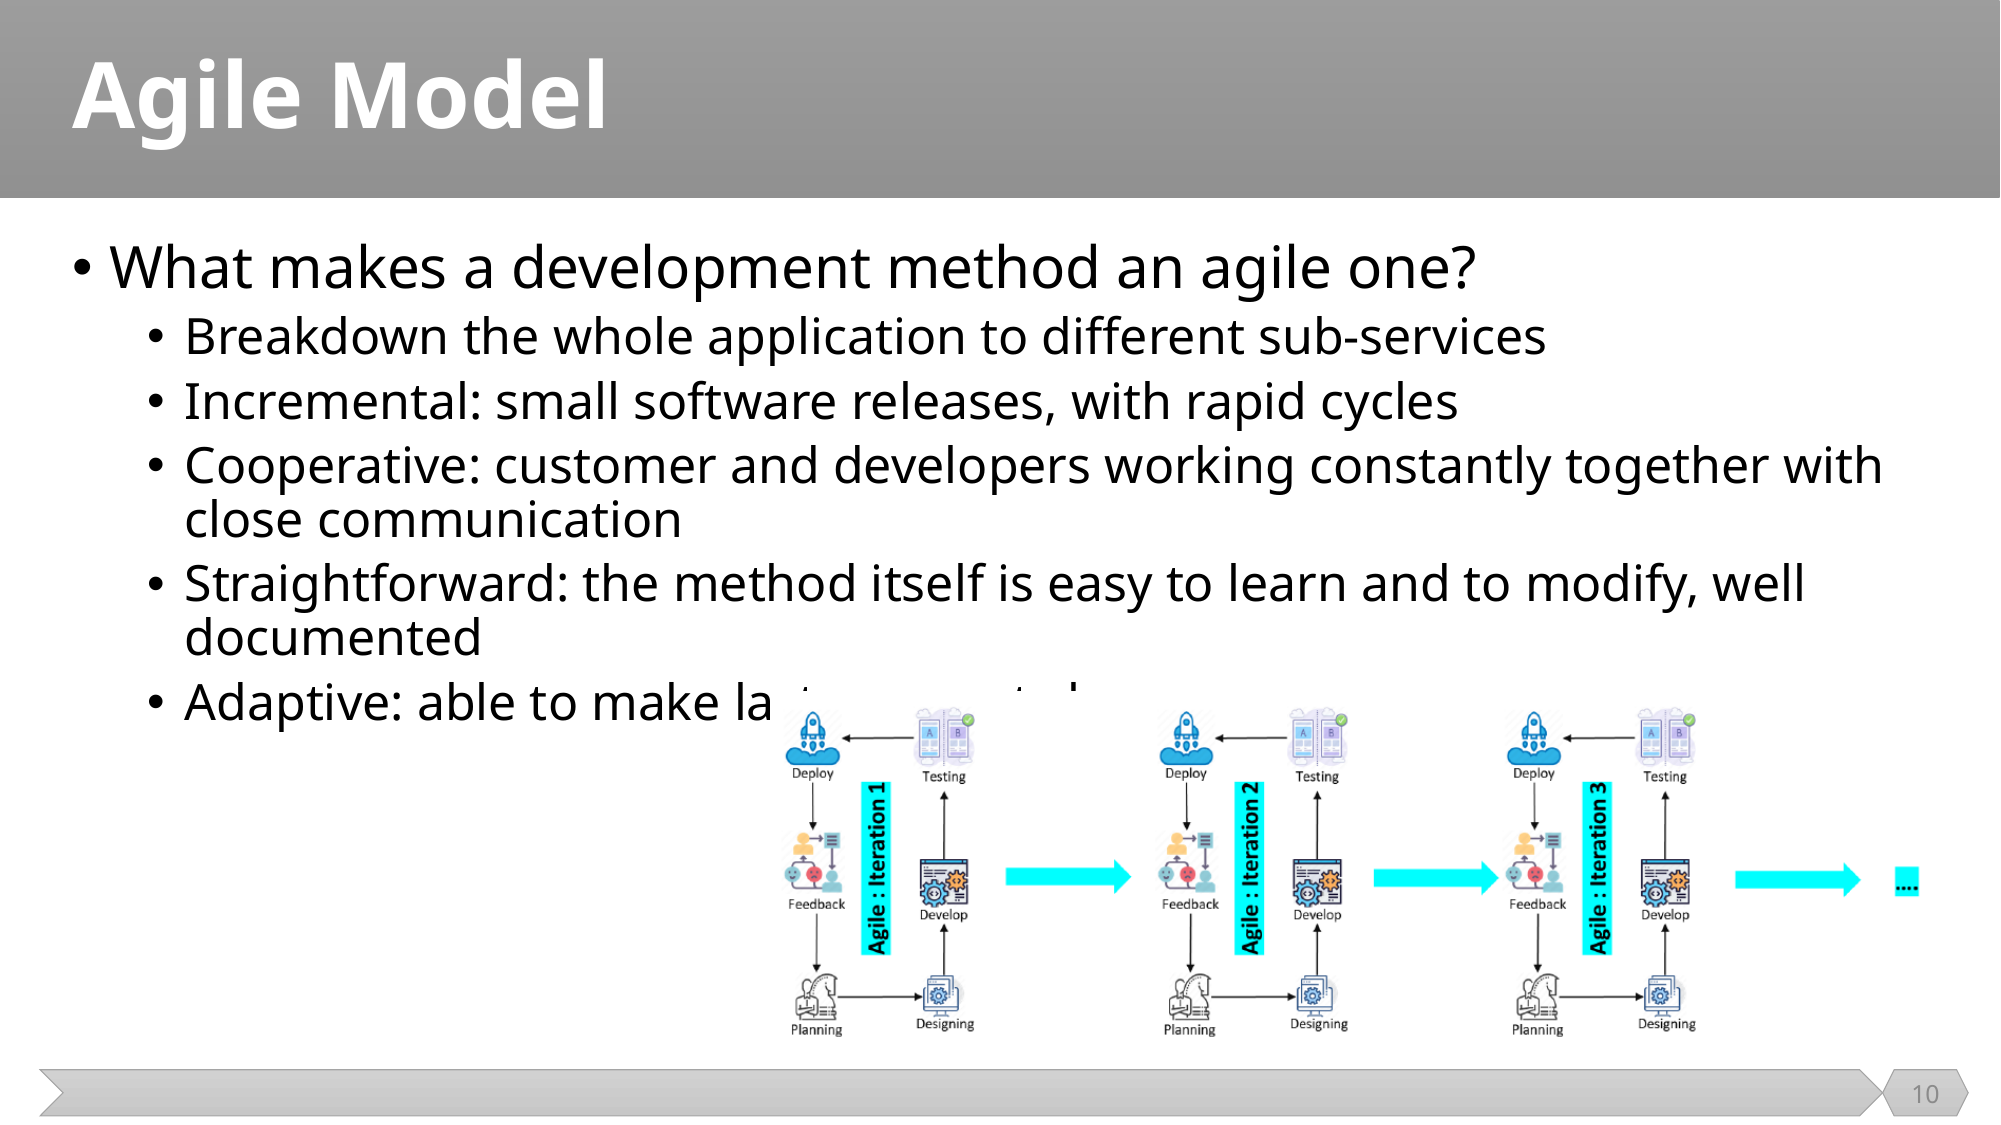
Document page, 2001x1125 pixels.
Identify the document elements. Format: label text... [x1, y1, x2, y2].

list What makes a development method an agile one? Breakdown the whole application to different sub-services Incremental: small software releases, with rapid cycles Cooperative: customer and developers working constantly together with close communication Straightforward: the method itself is easy to learn and to modify, well documented Adaptive: able to make last moment changes [56, 230, 1969, 1010]
picture [770, 691, 1926, 1043]
title Agile Model [56, 0, 1969, 199]
slide_number 10 [1882, 1065, 1969, 1125]
